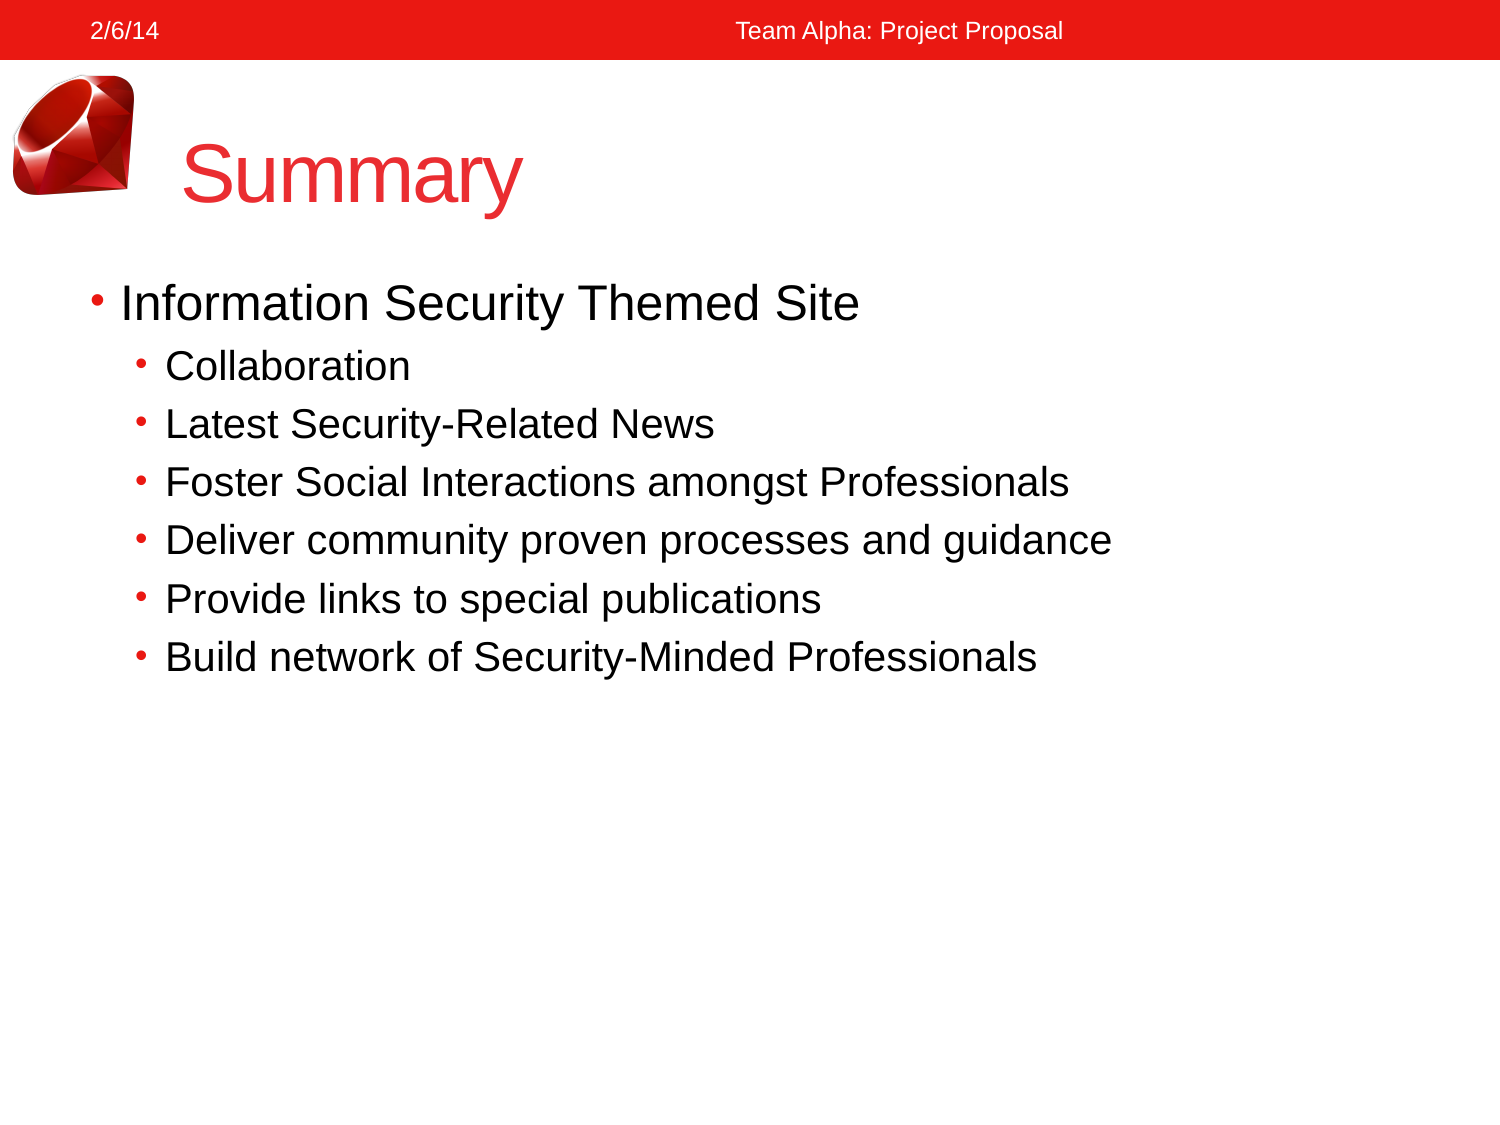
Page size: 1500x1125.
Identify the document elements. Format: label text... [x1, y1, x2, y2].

picture [11, 73, 134, 195]
title Summary [165, 87, 1425, 250]
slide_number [75, 3, 550, 57]
list Information Security Themed Site Collaboration Latest Security-Related News Foster Social Interactions amongst Professionals Deliver community proven processes and guidance Provide links to special publications Build network of Security-Minded Professionals [75, 262, 1425, 1063]
footer Team Alpha: Project Proposal [562, 3, 1238, 57]
